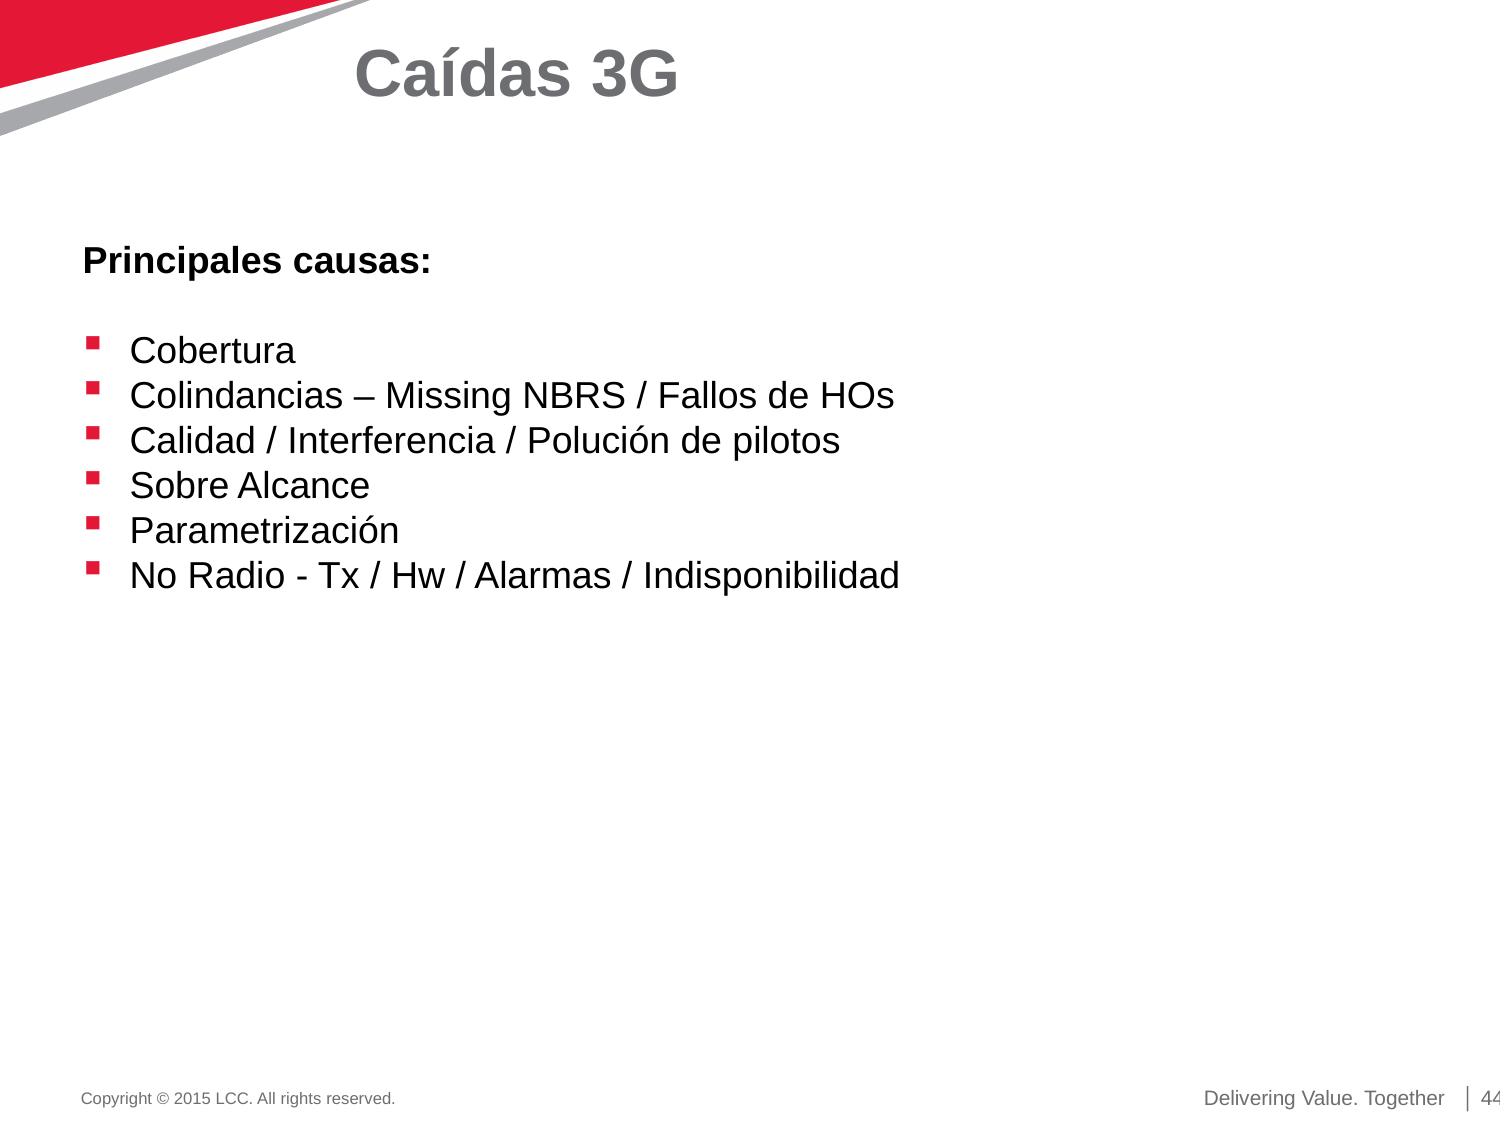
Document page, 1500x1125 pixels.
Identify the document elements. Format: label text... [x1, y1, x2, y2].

list Principales causas: Cobertura Colindancias – Missing NBRS / Fallos de HOs Calidad / Interferencia / Polución de pilotos Sobre Alcance Parametrización No Radio - Tx / Hw / Alarmas / Indisponibilidad [82, 235, 1433, 875]
title Caídas 3G [354, 29, 820, 111]
picture [0, 0, 373, 136]
